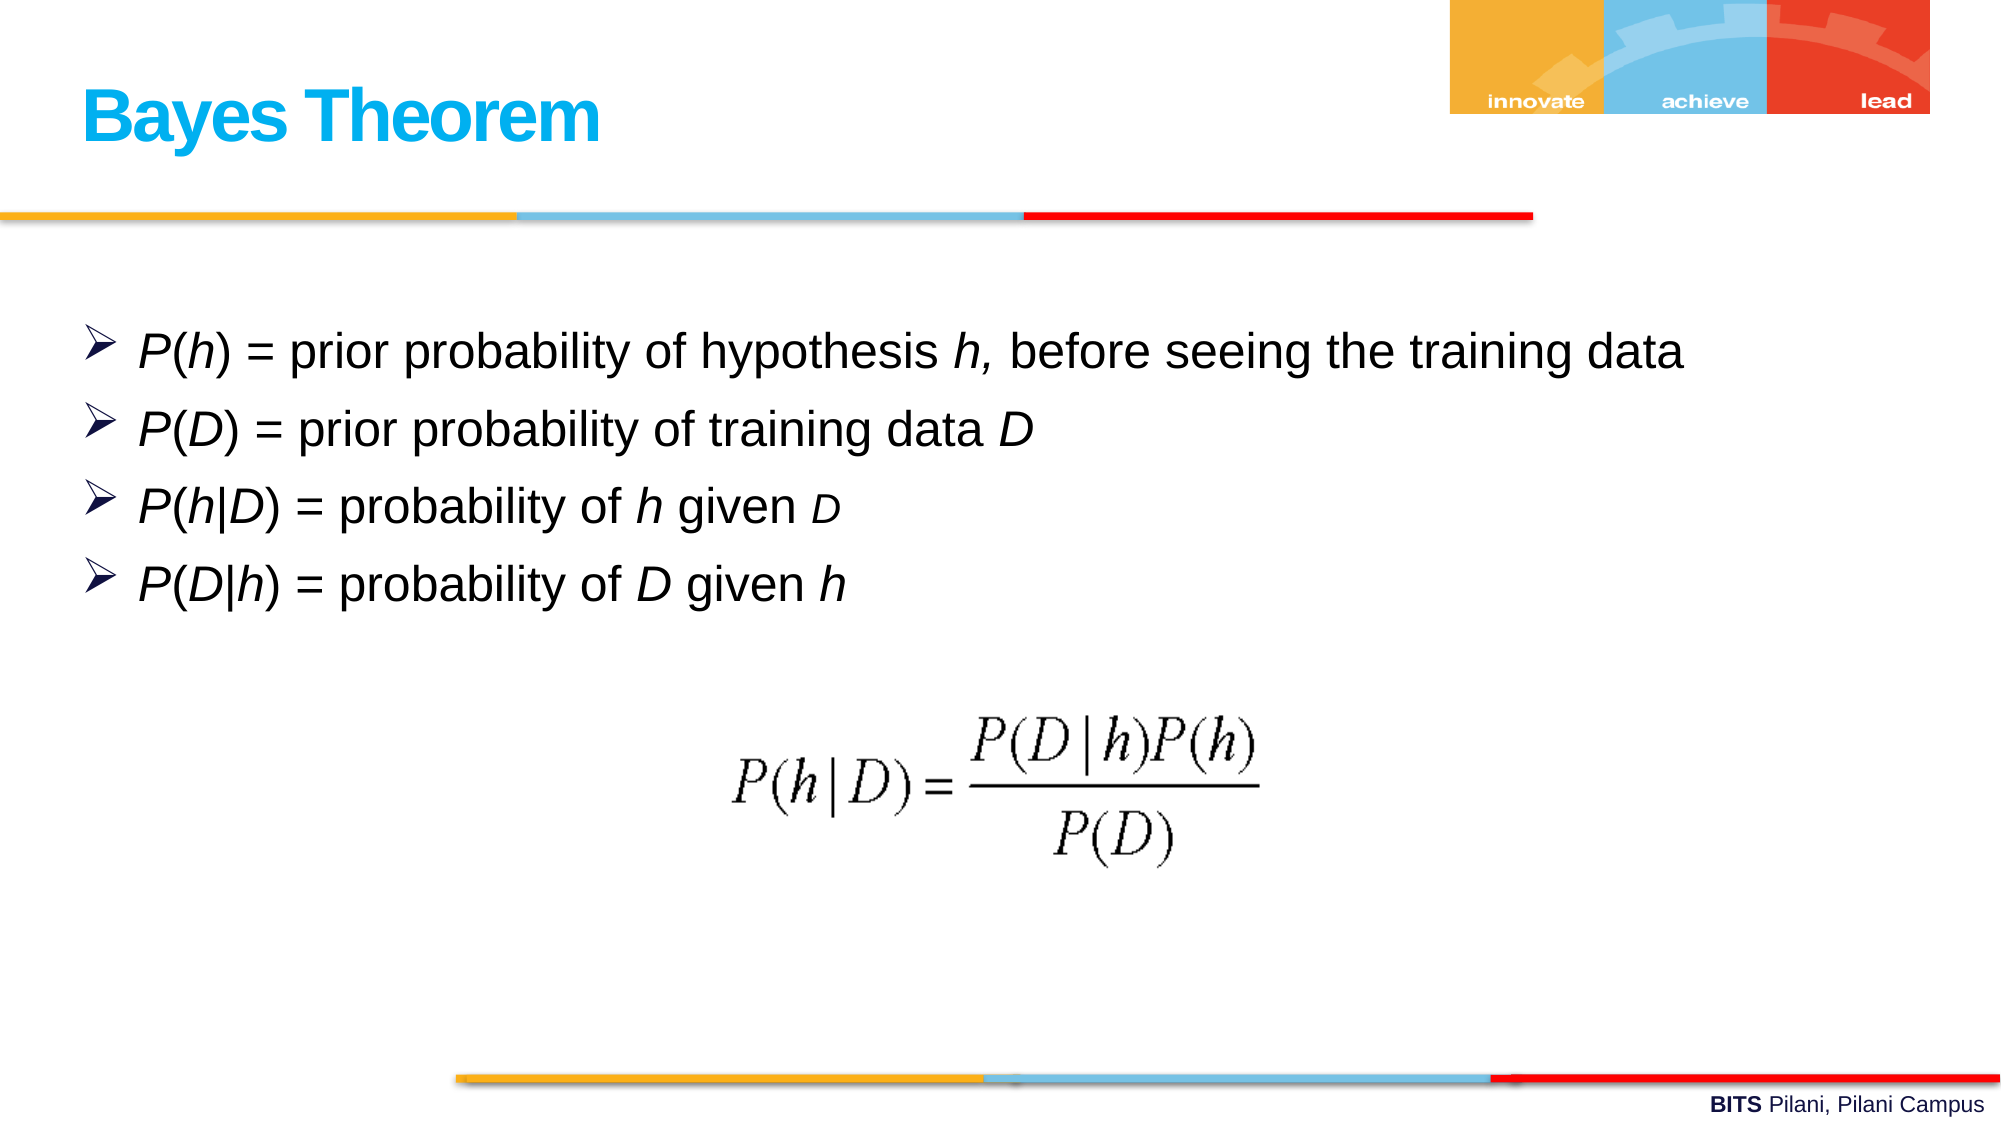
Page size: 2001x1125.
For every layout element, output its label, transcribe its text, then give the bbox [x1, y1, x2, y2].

list P(h) = prior probability of hypothesis h, before seeing the training data P(D) = prior probability of training data D P(h|D) = probability of h given D P(D|h) = probability of D given h [66, 245, 1867, 988]
picture [1449, 0, 1930, 114]
list Bayes Theorem [66, 24, 1450, 213]
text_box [724, 699, 1271, 881]
